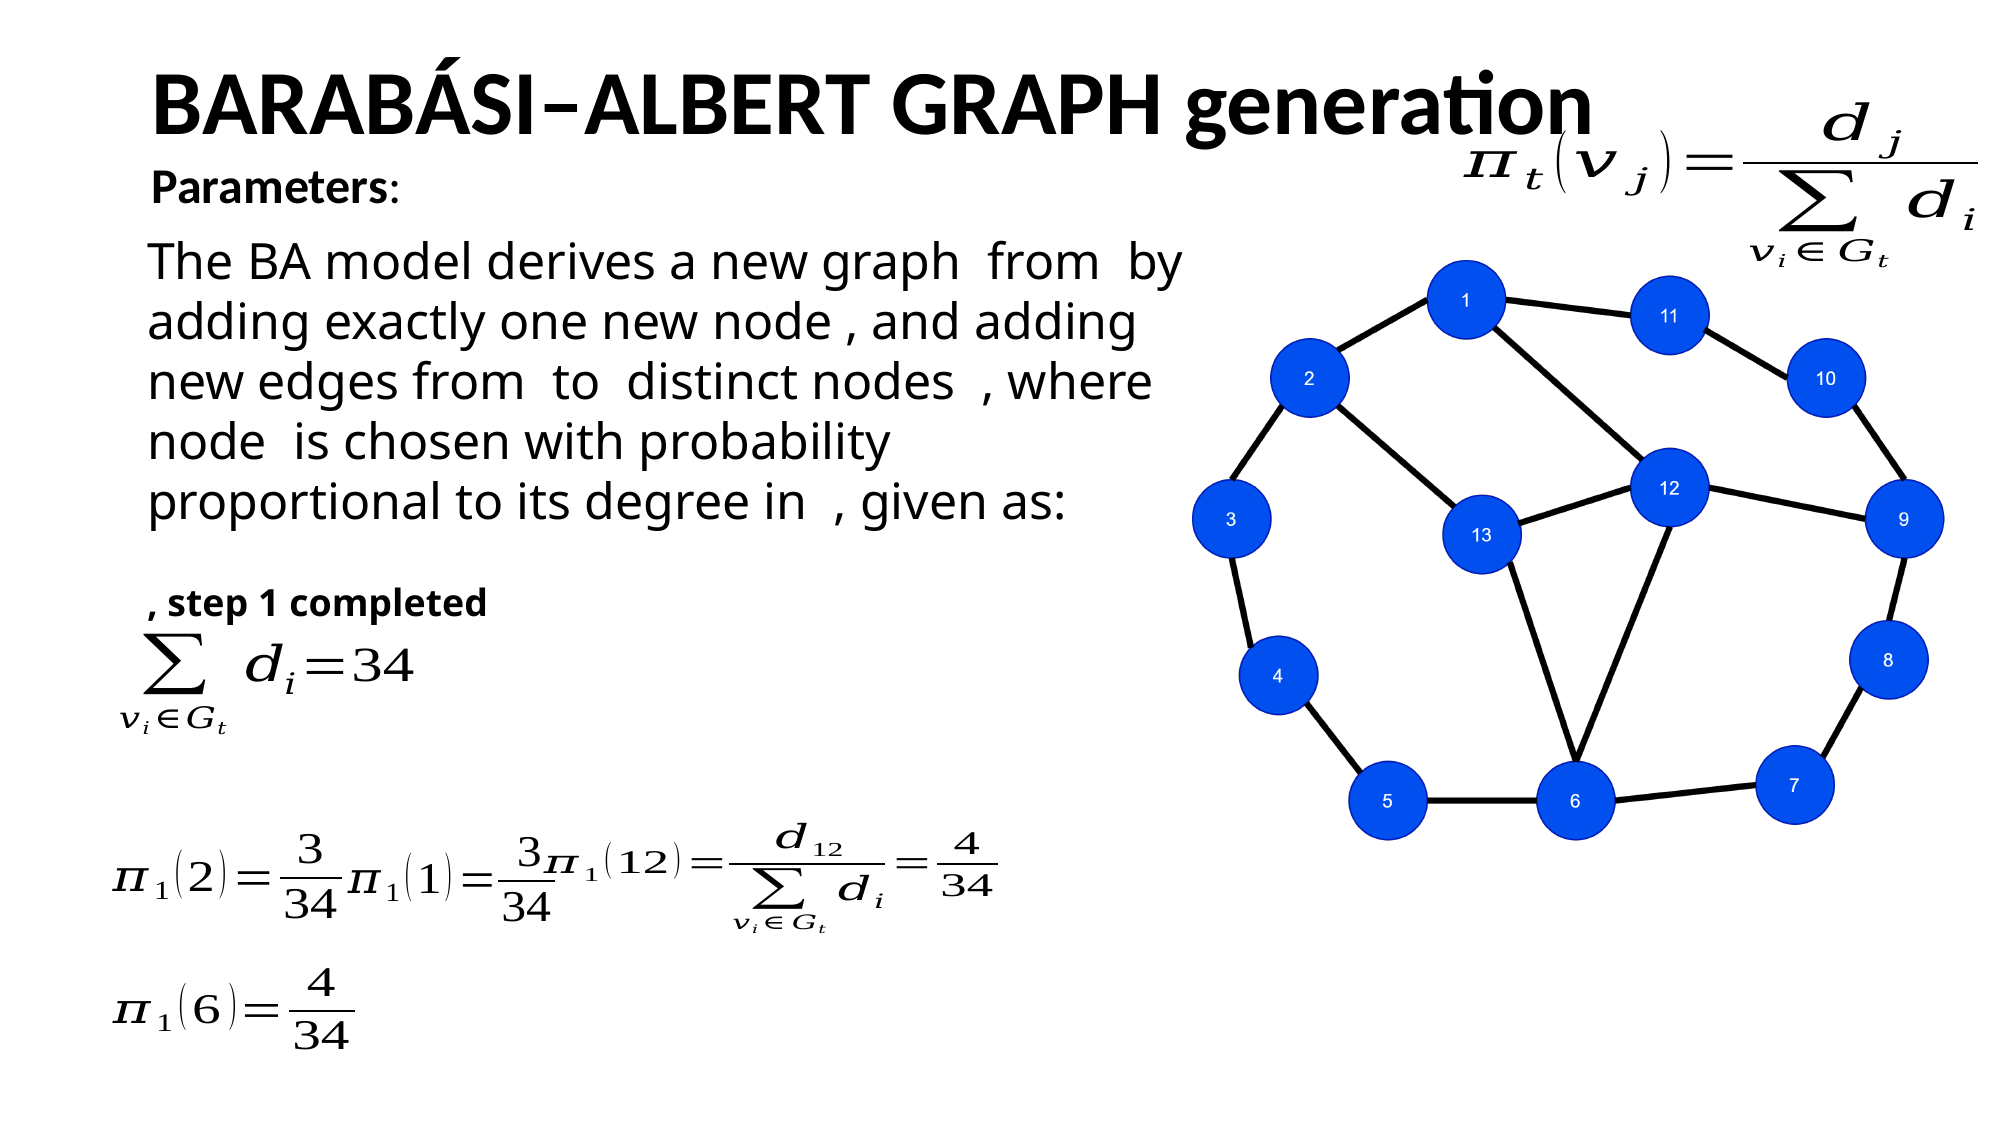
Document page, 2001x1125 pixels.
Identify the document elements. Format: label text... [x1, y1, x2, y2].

title BARABÁSI–ALBERT GRAPH generation [136, 29, 1862, 180]
picture [1176, 243, 1960, 856]
